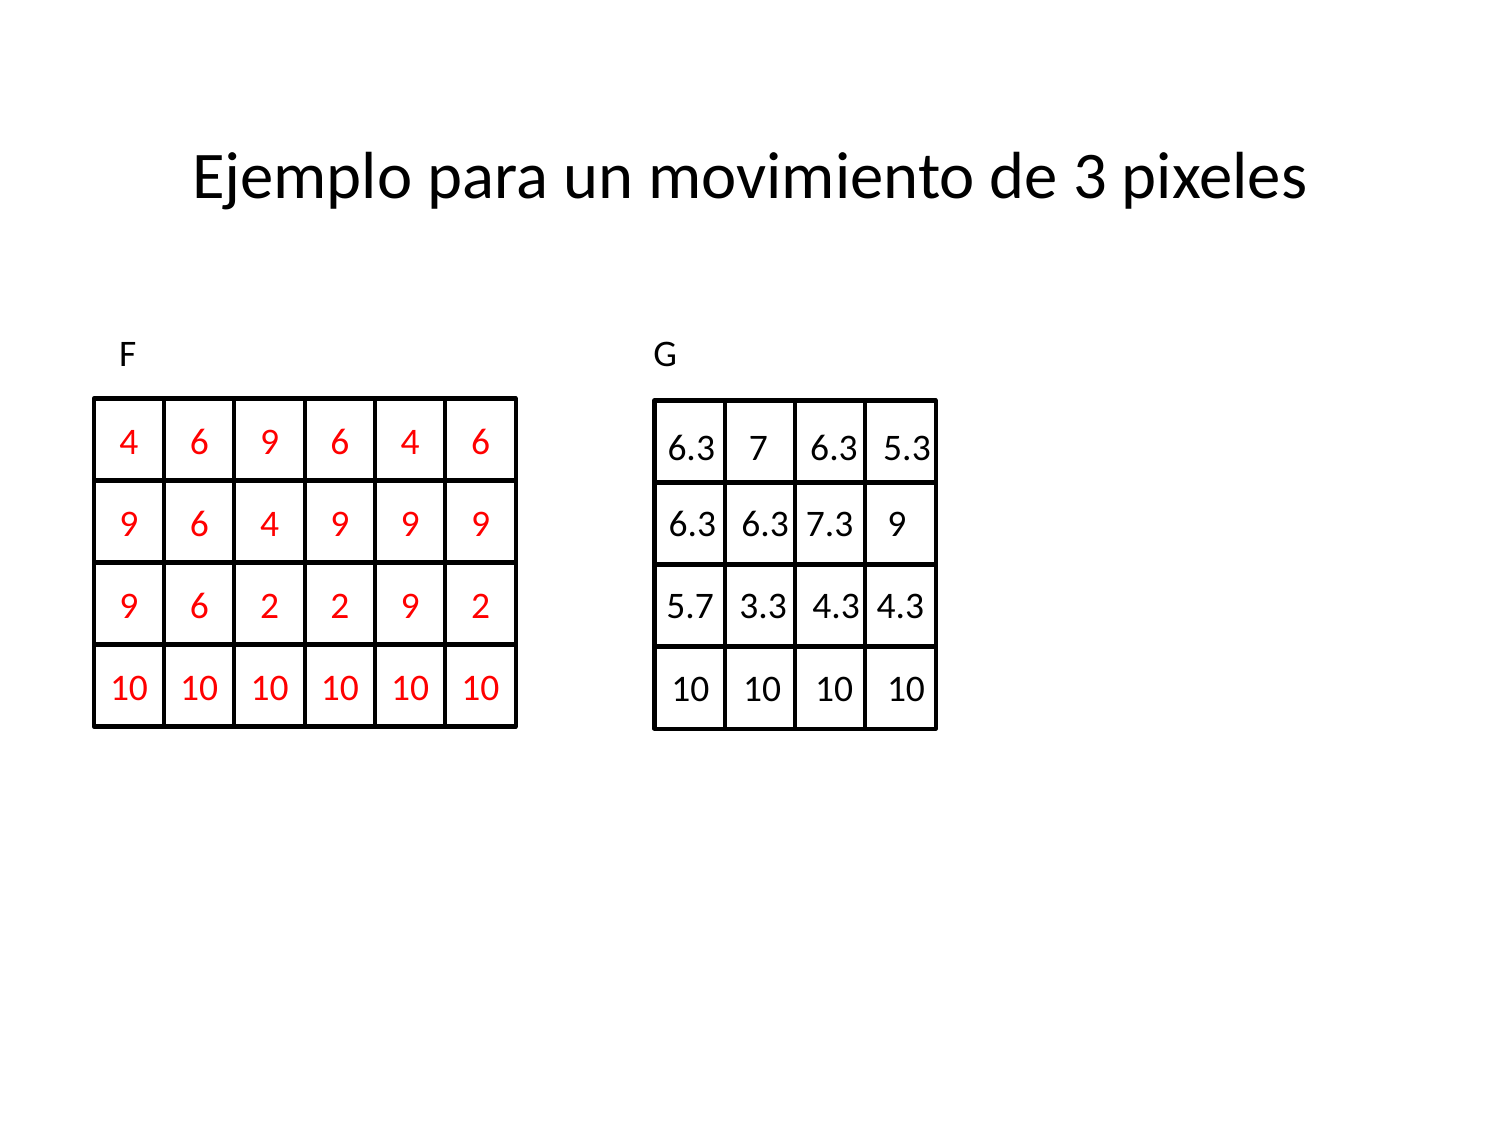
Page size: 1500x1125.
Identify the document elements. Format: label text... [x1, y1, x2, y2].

text_box 2 [232, 560, 303, 642]
text_box [793, 645, 863, 656]
text_box [863, 563, 938, 573]
text_box [793, 717, 863, 731]
text_box 9 [303, 478, 373, 560]
text_box [727, 552, 793, 563]
text_box [863, 645, 938, 656]
text_box 10 [232, 642, 303, 729]
text_box 6 [303, 396, 373, 478]
text_box 5.7 3.3 4.3 4.3 [651, 573, 940, 634]
text_box 9 [373, 478, 443, 560]
text_box [863, 481, 938, 563]
text_box 6 [166, 560, 232, 642]
text_box 10 10 10 10 [656, 656, 941, 717]
text_box F G [104, 321, 694, 382]
text_box [727, 476, 793, 481]
text_box 4 [373, 396, 443, 478]
text_box [793, 398, 863, 415]
text_box 9 [92, 478, 166, 560]
text_box 10 [303, 642, 373, 729]
text_box 6 [166, 396, 232, 478]
text_box [863, 398, 938, 415]
text_box [727, 481, 793, 491]
text_box 4 [232, 478, 303, 560]
text_box [863, 476, 938, 481]
text_box [727, 645, 793, 656]
text_box 6 [443, 396, 518, 478]
text_box 9 [443, 478, 518, 560]
text_box 2 [303, 560, 373, 642]
text_box 10 [373, 642, 443, 729]
text_box [652, 481, 727, 563]
text_box 4 [92, 396, 166, 478]
text_box 9 [232, 396, 303, 478]
text_box Ejemplo para un movimiento de 3 pixeles [177, 124, 1323, 220]
text_box 10 [92, 642, 166, 729]
text_box 6.3 6.3 7.3 9 [653, 491, 922, 552]
text_box [863, 717, 938, 731]
text_box 9 [92, 560, 166, 642]
text_box [652, 476, 727, 481]
text_box [652, 398, 727, 415]
text_box [727, 563, 793, 573]
text_box 10 [166, 642, 232, 729]
text_box [652, 563, 727, 573]
text_box [793, 476, 863, 481]
text_box 6.3 7 6.3 5.3 [652, 415, 946, 476]
text_box [793, 552, 863, 563]
text_box [652, 634, 727, 645]
text_box [727, 634, 793, 645]
text_box [652, 645, 727, 731]
text_box 10 [443, 642, 518, 729]
text_box 6 [166, 478, 232, 560]
text_box [793, 563, 863, 573]
text_box [793, 634, 863, 645]
text_box [863, 634, 938, 645]
text_box 9 [373, 560, 443, 642]
text_box [793, 481, 863, 491]
text_box 2 [443, 560, 518, 642]
text_box [727, 398, 793, 415]
text_box [727, 717, 793, 731]
